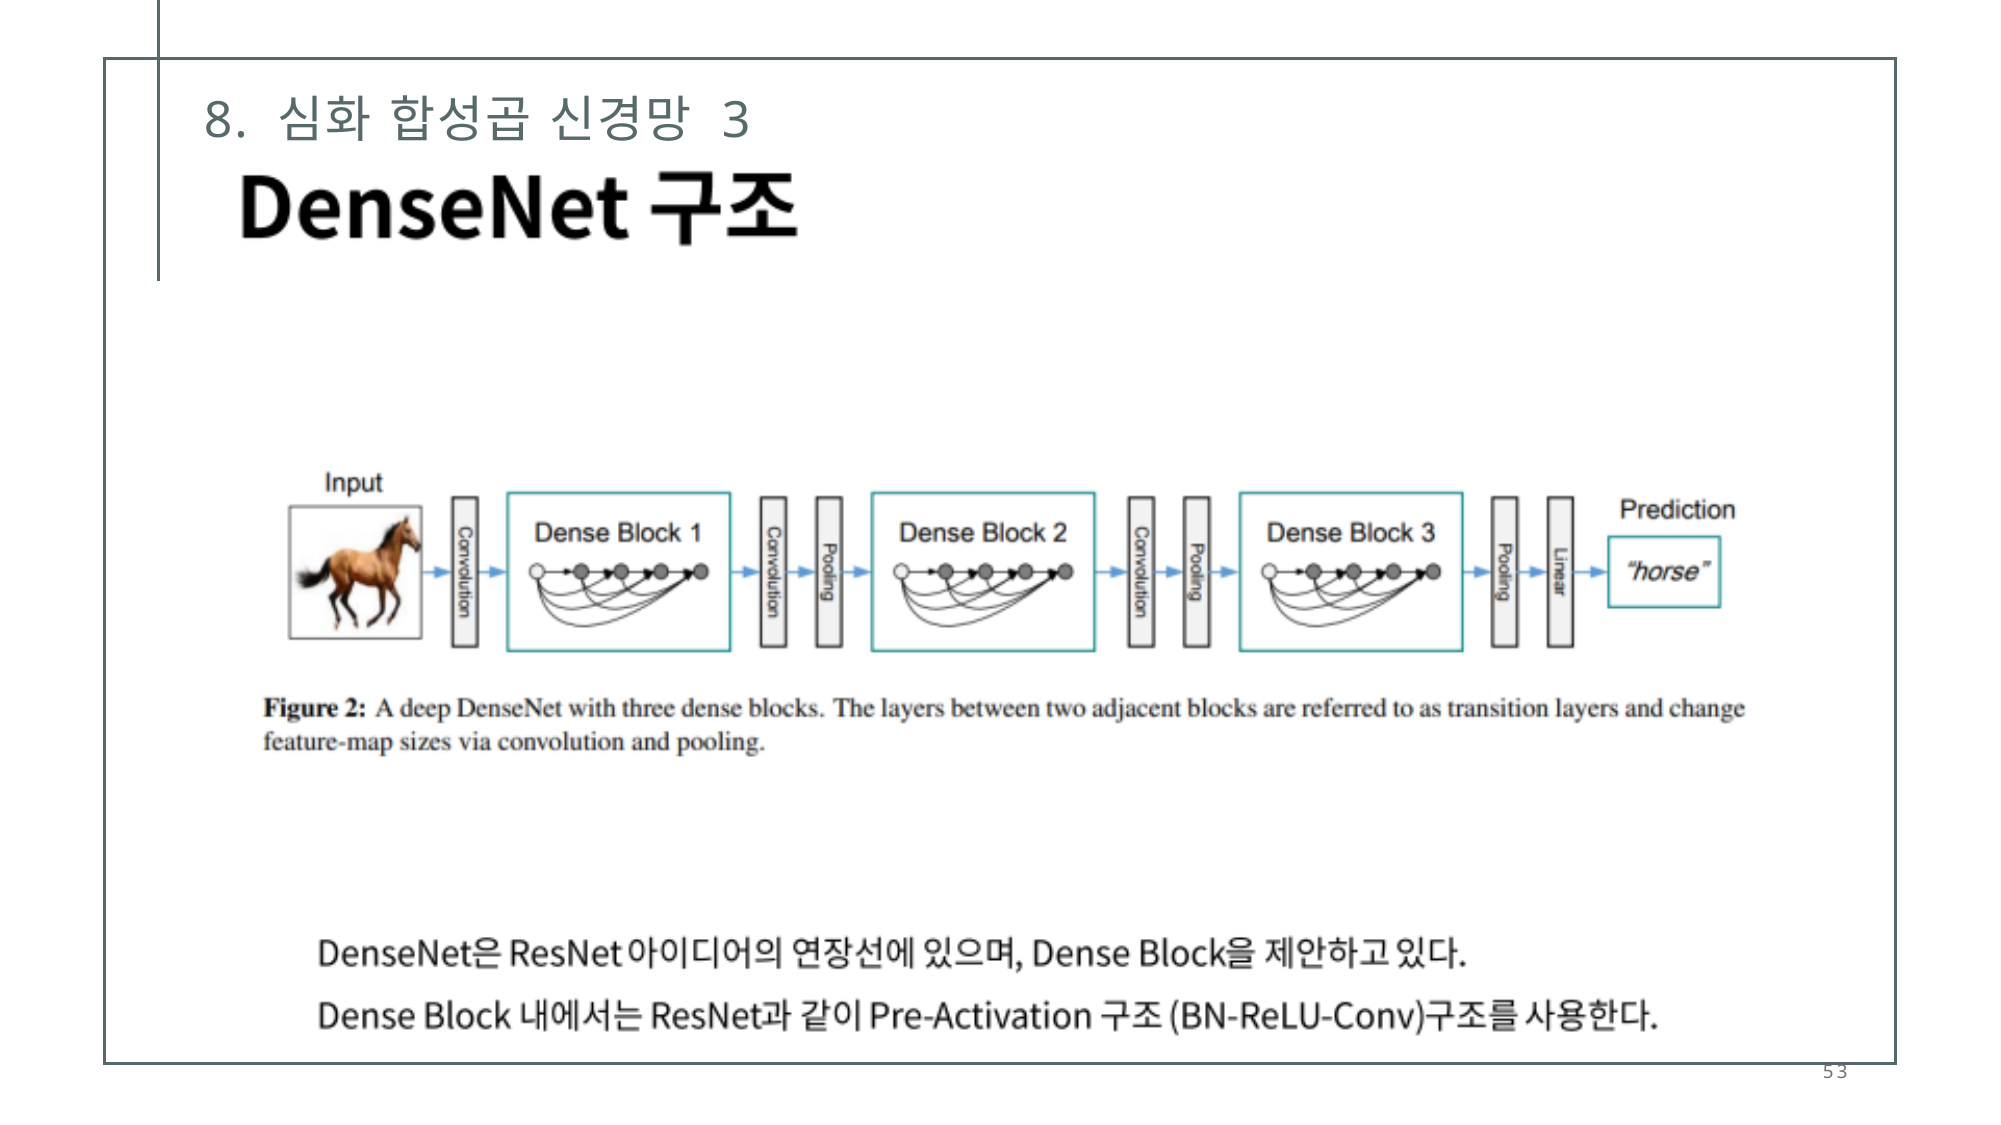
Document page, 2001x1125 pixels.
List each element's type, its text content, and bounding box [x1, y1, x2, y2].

slide_number 53 [1412, 1042, 1863, 1103]
title 8. 심화 합성곱 신경망 3 [189, 63, 1198, 178]
text_box [104, 57, 1896, 1065]
picture [234, 153, 1766, 1038]
